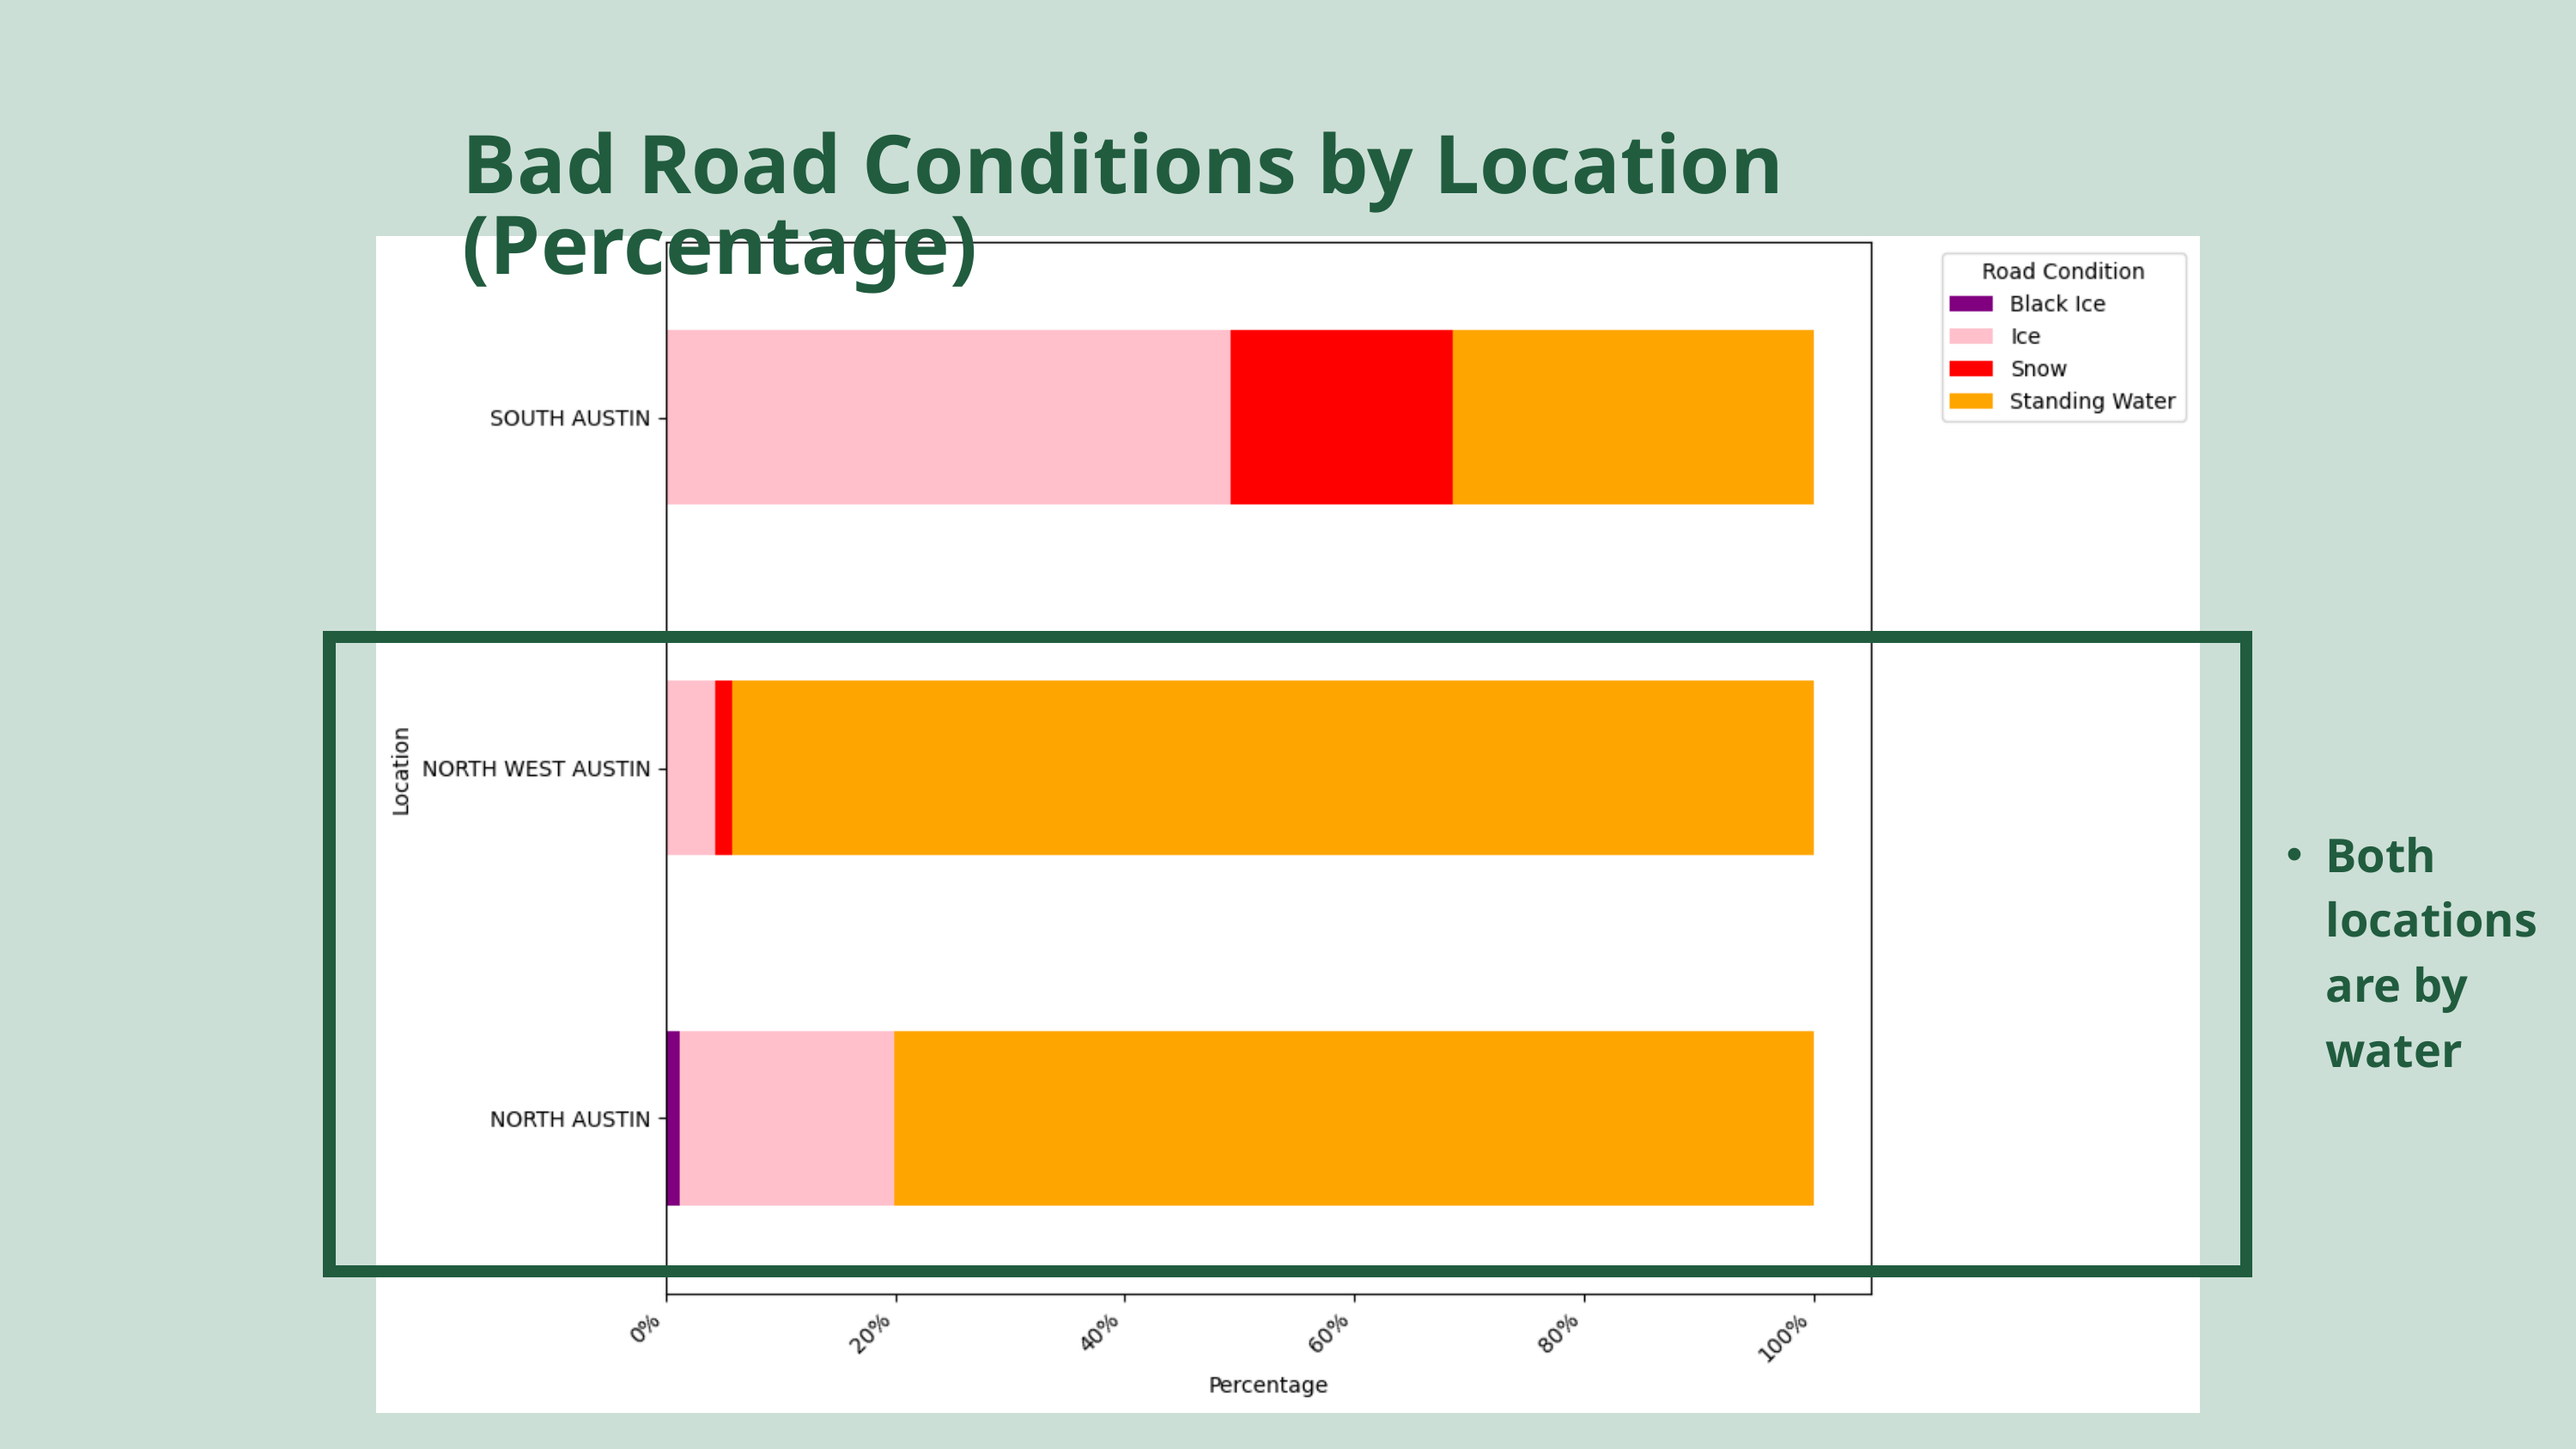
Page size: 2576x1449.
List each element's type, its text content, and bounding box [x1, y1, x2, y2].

text_box Both locations are by water [2253, 816, 2556, 1077]
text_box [329, 636, 2247, 1272]
text_box [376, 236, 2200, 631]
text_box Bad Road Conditions by Location (Percentage) [462, 129, 2114, 291]
text_box [376, 1282, 2200, 1413]
